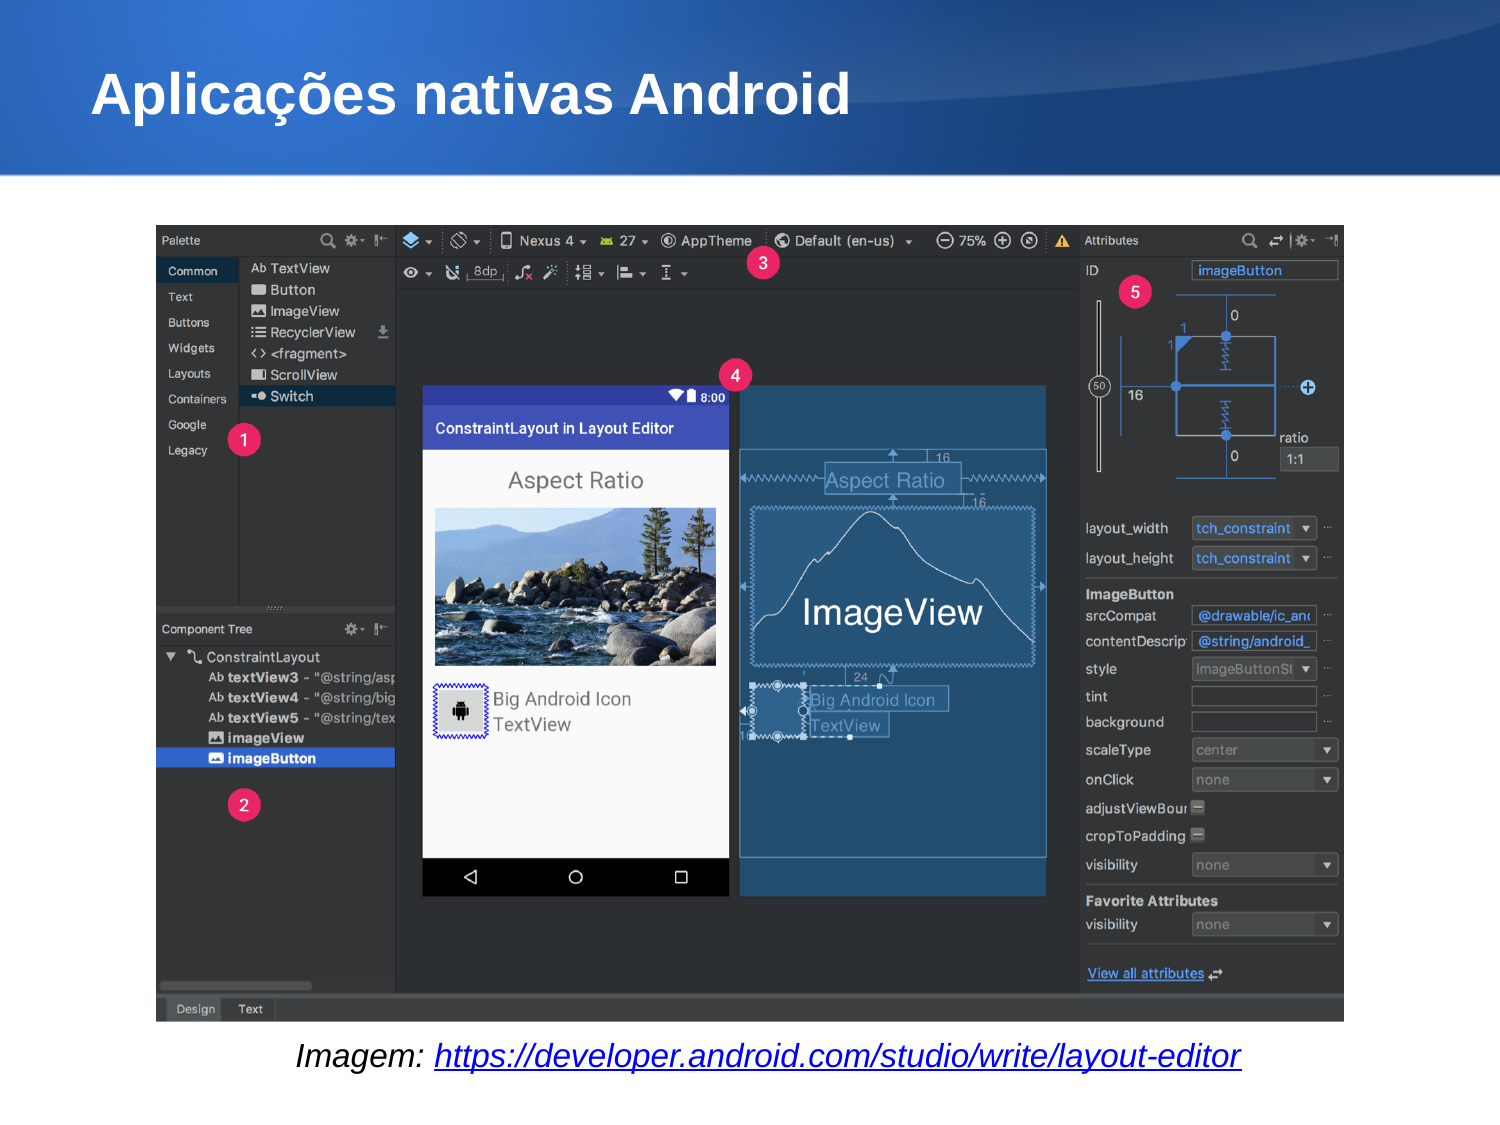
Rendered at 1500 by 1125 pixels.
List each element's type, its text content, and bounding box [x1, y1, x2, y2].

picture [0, 0, 1500, 1125]
title Aplicações nativas Android [74, 32, 1426, 150]
text_box Imagem: https://developer.android.com/studio/write/layout-editor [187, 1026, 1350, 1122]
